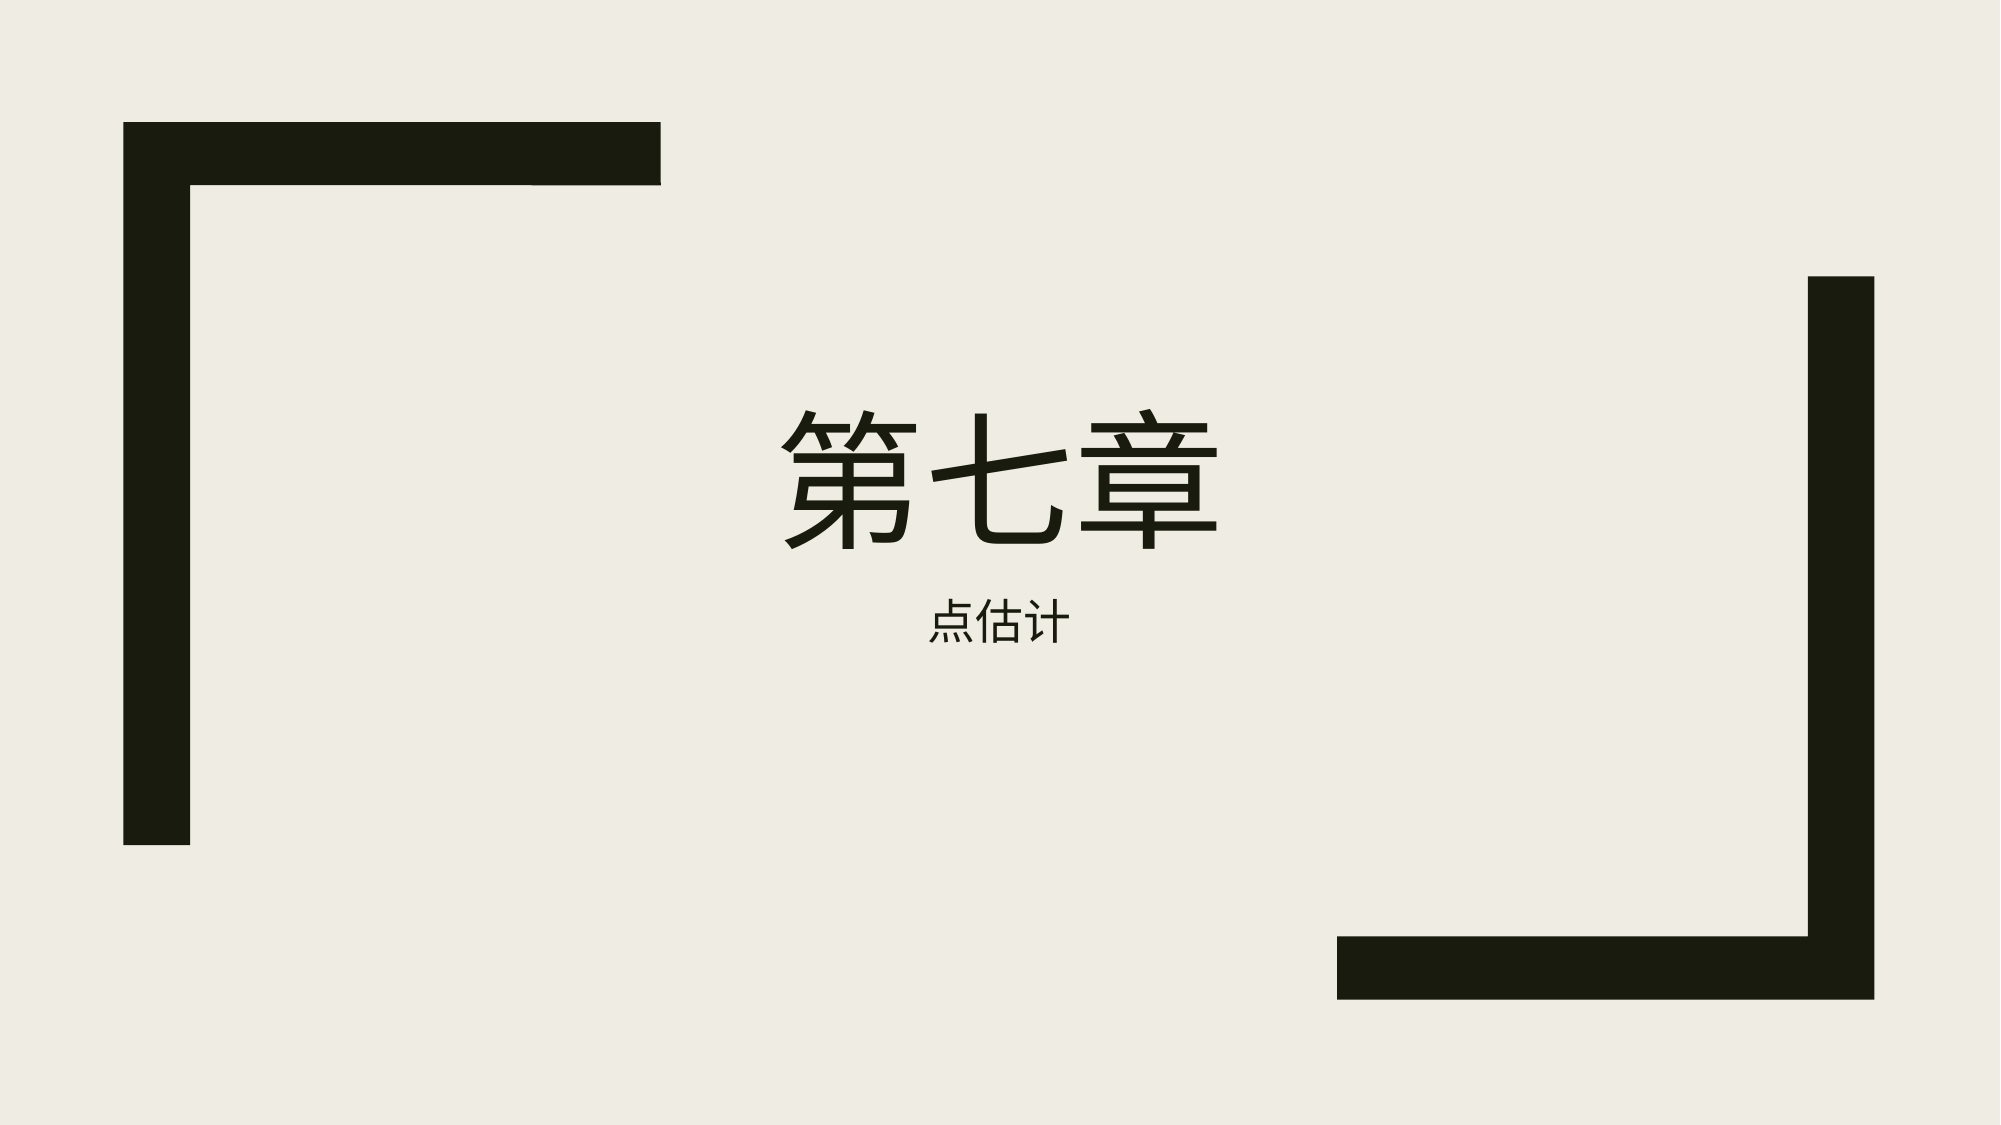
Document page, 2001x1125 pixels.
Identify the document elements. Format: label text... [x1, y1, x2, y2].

title 第七章 [314, 233, 1686, 578]
subtitle 点估计 [439, 577, 1561, 756]
